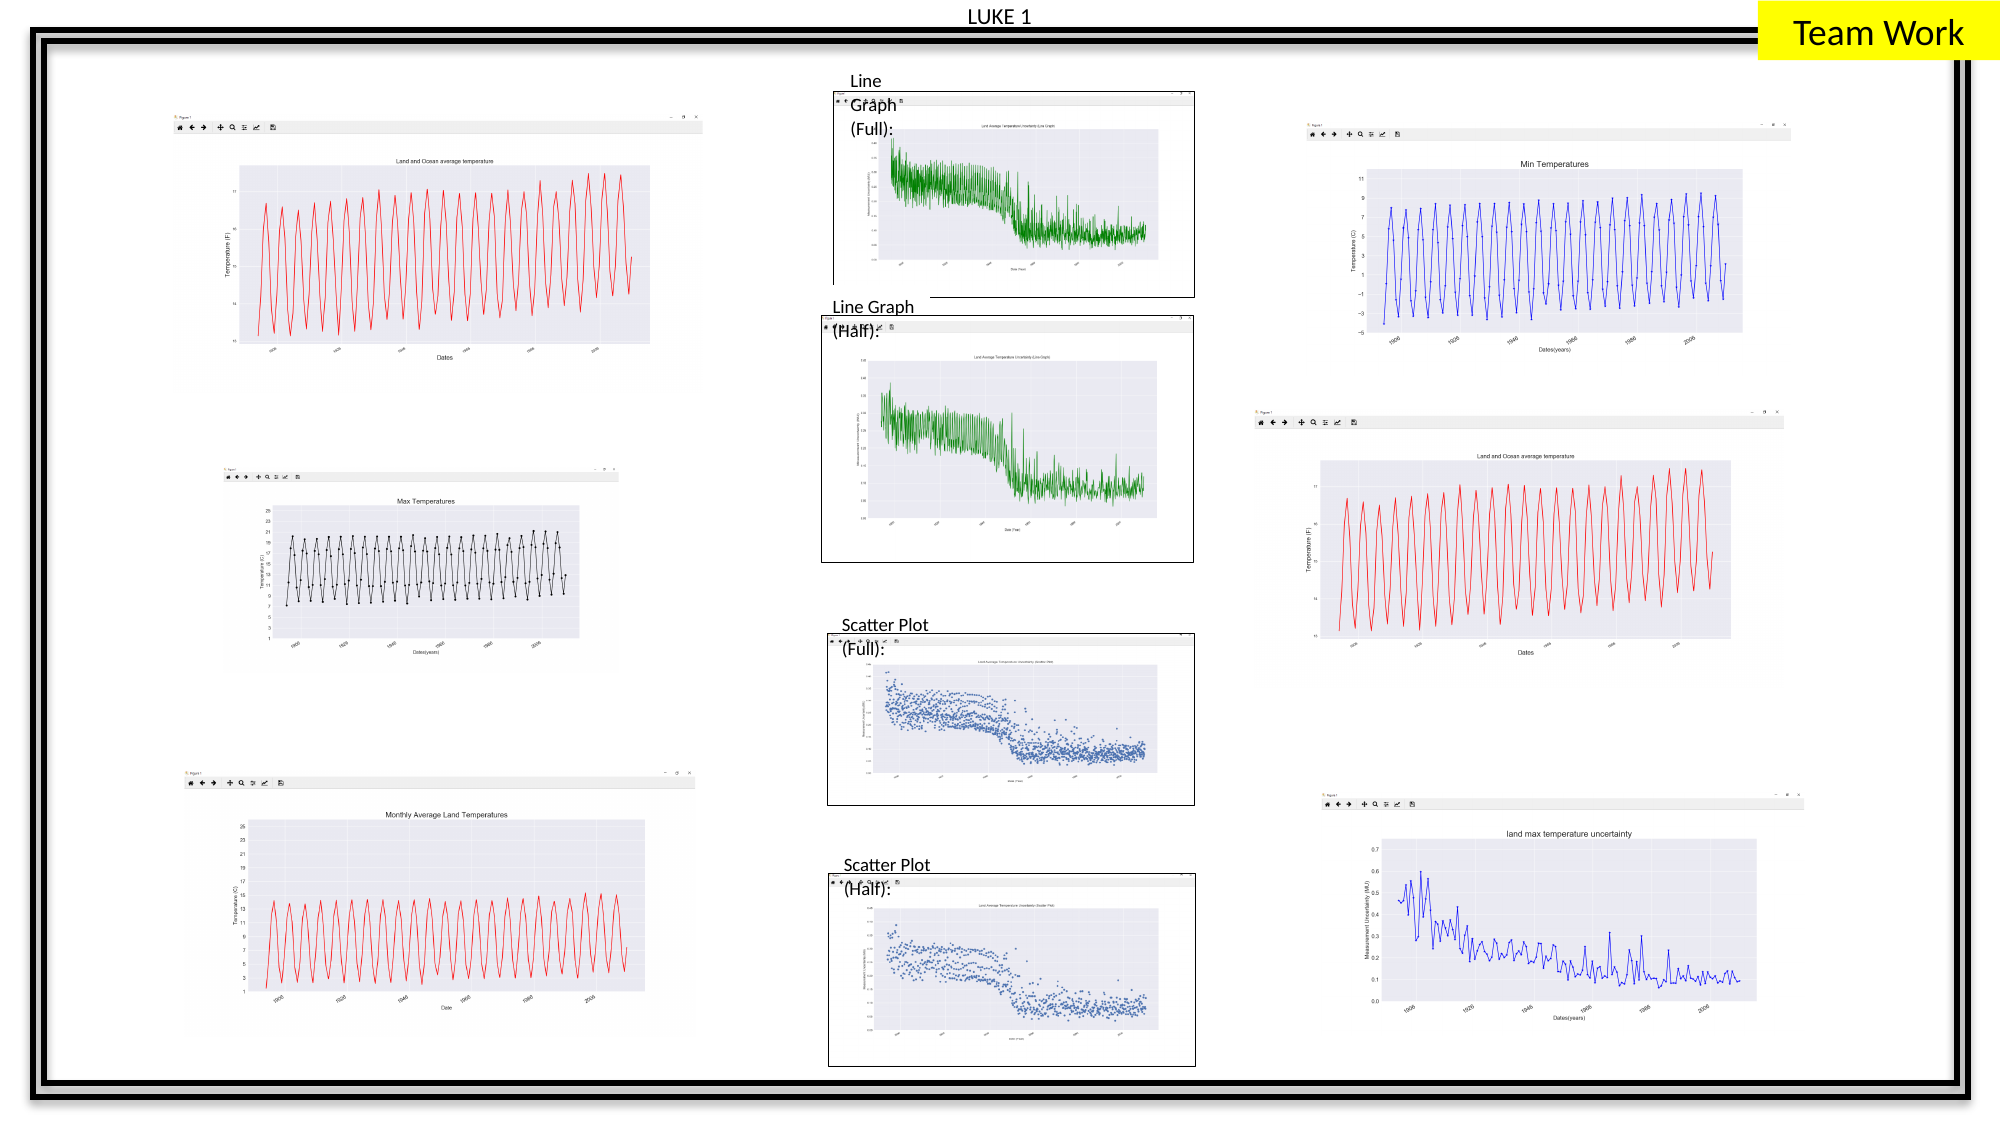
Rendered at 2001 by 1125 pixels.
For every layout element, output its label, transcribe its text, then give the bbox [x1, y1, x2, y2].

text_box [32, 29, 1969, 1098]
picture [1254, 409, 1784, 688]
picture [173, 114, 703, 393]
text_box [817, 285, 1194, 563]
picture [184, 770, 696, 1037]
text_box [833, 59, 1194, 285]
picture [1306, 122, 1791, 376]
text_box LUKE 1 [952, 0, 1048, 59]
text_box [828, 843, 1195, 1066]
picture [1321, 792, 1805, 1036]
picture [223, 467, 619, 673]
text_box Team Work [1757, 0, 2000, 61]
text_box [43, 40, 1958, 1084]
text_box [826, 603, 1194, 805]
